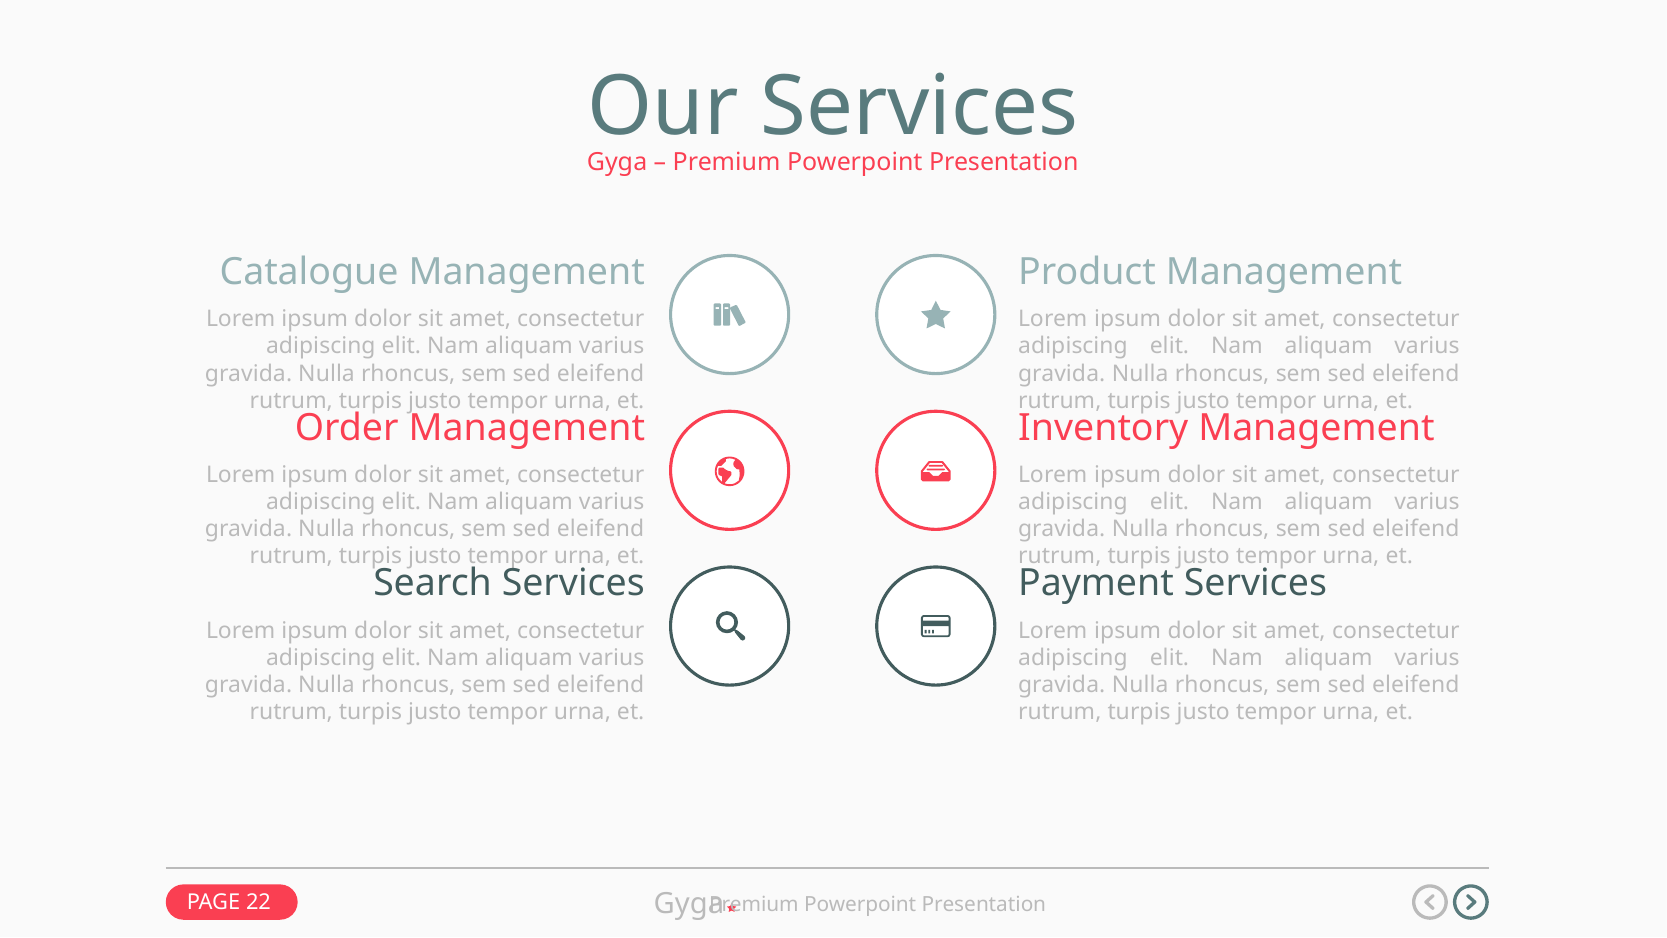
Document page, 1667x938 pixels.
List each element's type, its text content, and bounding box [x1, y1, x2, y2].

text_box Inventory Management Lorem ipsum dolor sit amet, consectetur adipiscing elit. Nam aliquam varius gravida. Nulla rhoncus, sem sed eleifend rutrum, turpis justo tempor urna, et. [999, 411, 1479, 567]
text_box Order Management Lorem ipsum dolor sit amet, consectetur adipiscing elit. Nam aliquam varius gravida. Nulla rhoncus, sem sed eleifend rutrum, turpis justo tempor urna, et. [184, 411, 664, 567]
text_box [874, 409, 997, 532]
text_box [668, 253, 791, 376]
text_box [920, 615, 951, 638]
text_box [668, 564, 791, 688]
list Gyga – Premium Powerpoint Presentation [0, 137, 1667, 185]
text_box [920, 300, 951, 329]
text_box [668, 409, 791, 532]
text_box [713, 303, 746, 326]
text_box Product Management Lorem ipsum dolor sit amet, consectetur adipiscing elit. Nam aliquam varius gravida. Nulla rhoncus, sem sed eleifend rutrum, turpis justo tempor urna, et. [999, 255, 1479, 411]
text_box [714, 456, 745, 487]
text_box [874, 253, 997, 376]
text_box Search Services Lorem ipsum dolor sit amet, consectetur adipiscing elit. Nam aliquam varius gravida. Nulla rhoncus, sem sed eleifend rutrum, turpis justo tempor urna, et. [184, 567, 664, 734]
text_box Payment Services Lorem ipsum dolor sit amet, consectetur adipiscing elit. Nam aliquam varius gravida. Nulla rhoncus, sem sed eleifend rutrum, turpis justo tempor urna, et. [999, 567, 1479, 734]
list Our Services [0, 43, 1667, 137]
text_box [874, 564, 997, 688]
text_box Catalogue Management Lorem ipsum dolor sit amet, consectetur adipiscing elit. Nam aliquam varius gravida. Nulla rhoncus, sem sed eleifend rutrum, turpis justo tempor urna, et. [184, 255, 664, 411]
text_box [920, 460, 951, 482]
text_box [715, 611, 746, 641]
